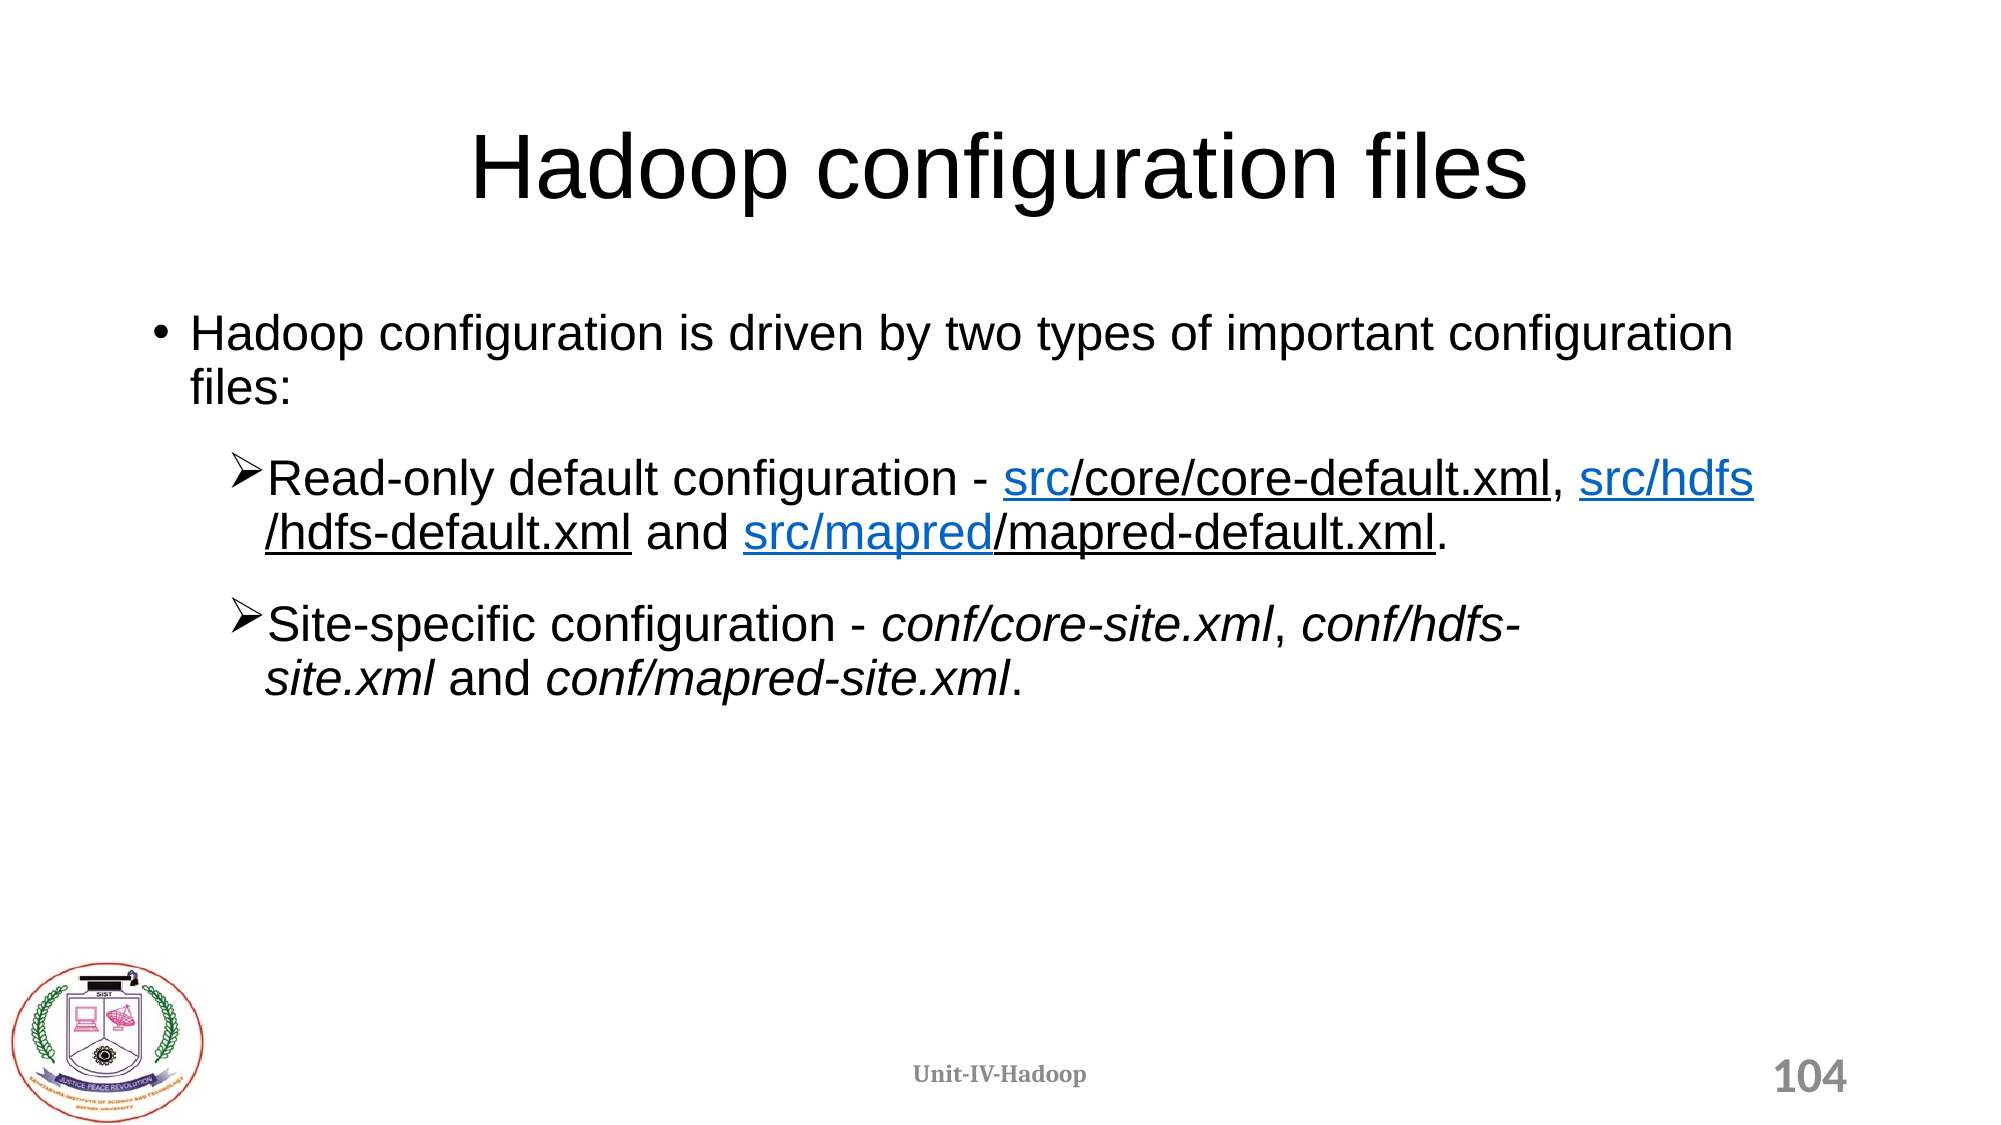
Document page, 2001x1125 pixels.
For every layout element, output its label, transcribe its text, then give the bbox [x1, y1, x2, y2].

title Hadoop configuration files [137, 59, 1863, 278]
list Hadoop configuration is driven by two types of important configuration files: Read-only default configuration - src/core/core-default.xml, src/hdfs/hdfs-default.xml and src/mapred/mapred-default.xml. Site-specific configuration - conf/core-site.xml, conf/hdfs-site.xml and conf/mapred-site.xml. [137, 299, 1863, 1014]
picture [0, 959, 216, 1125]
slide_number 104 [1412, 1042, 1863, 1103]
footer Unit-IV-Hadoop [662, 1042, 1338, 1103]
